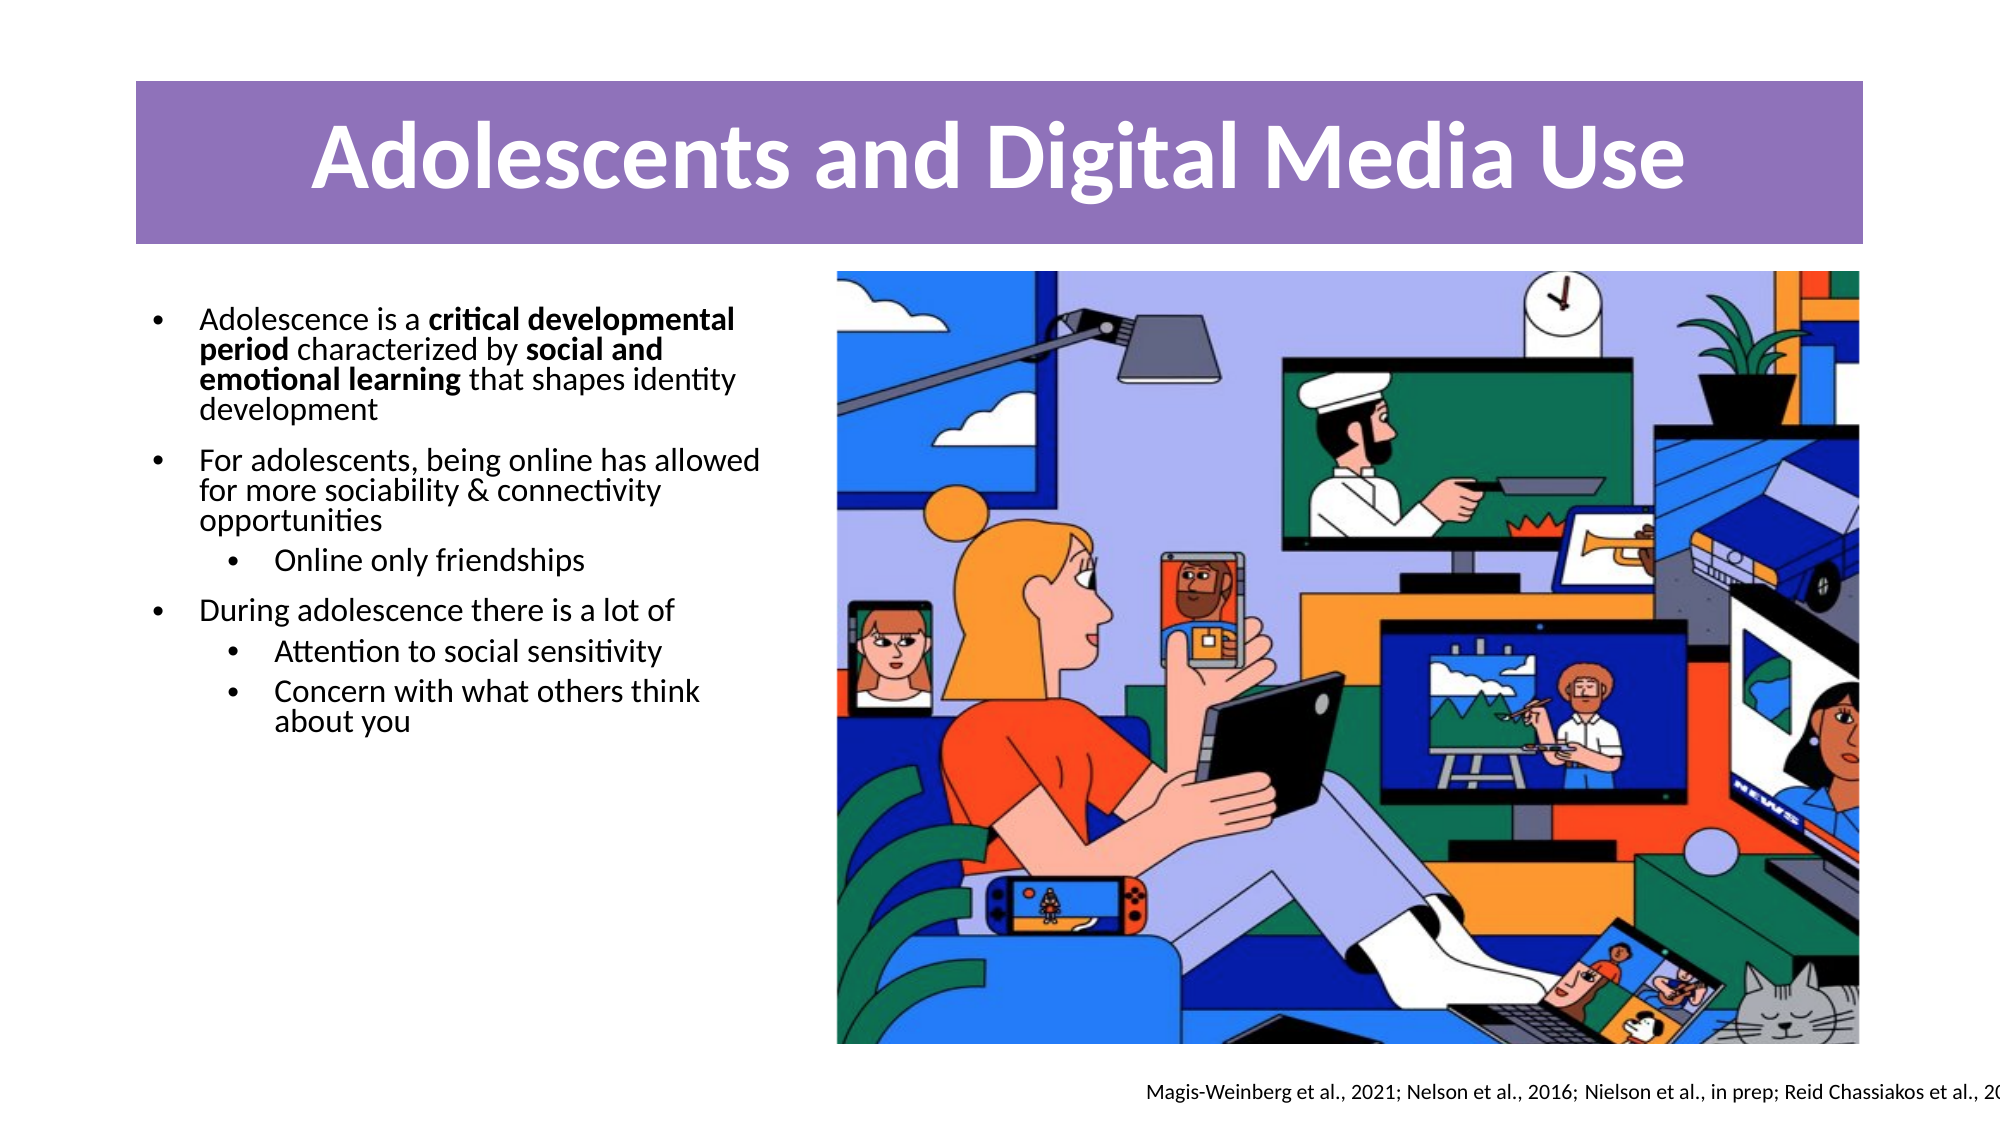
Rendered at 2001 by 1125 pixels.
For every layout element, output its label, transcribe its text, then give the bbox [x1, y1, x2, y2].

list Adolescence is a critical developmental period characterized by social and emotional learning that shapes identity development For adolescents, being online has allowed for more sociability & connectivity opportunities Online only friendships During adolescence there is a lot of Attention to social sensitivity Concern with what others think about you [137, 299, 781, 1014]
title Adolescents and Digital Media Use [137, 82, 1863, 244]
text_box Magis-Weinberg et al., 2021; Nelson et al., 2016; Nielson et al., in prep; Reid Chassiakos et al., 2016 [1131, 1075, 2000, 1125]
picture [834, 271, 1863, 1044]
